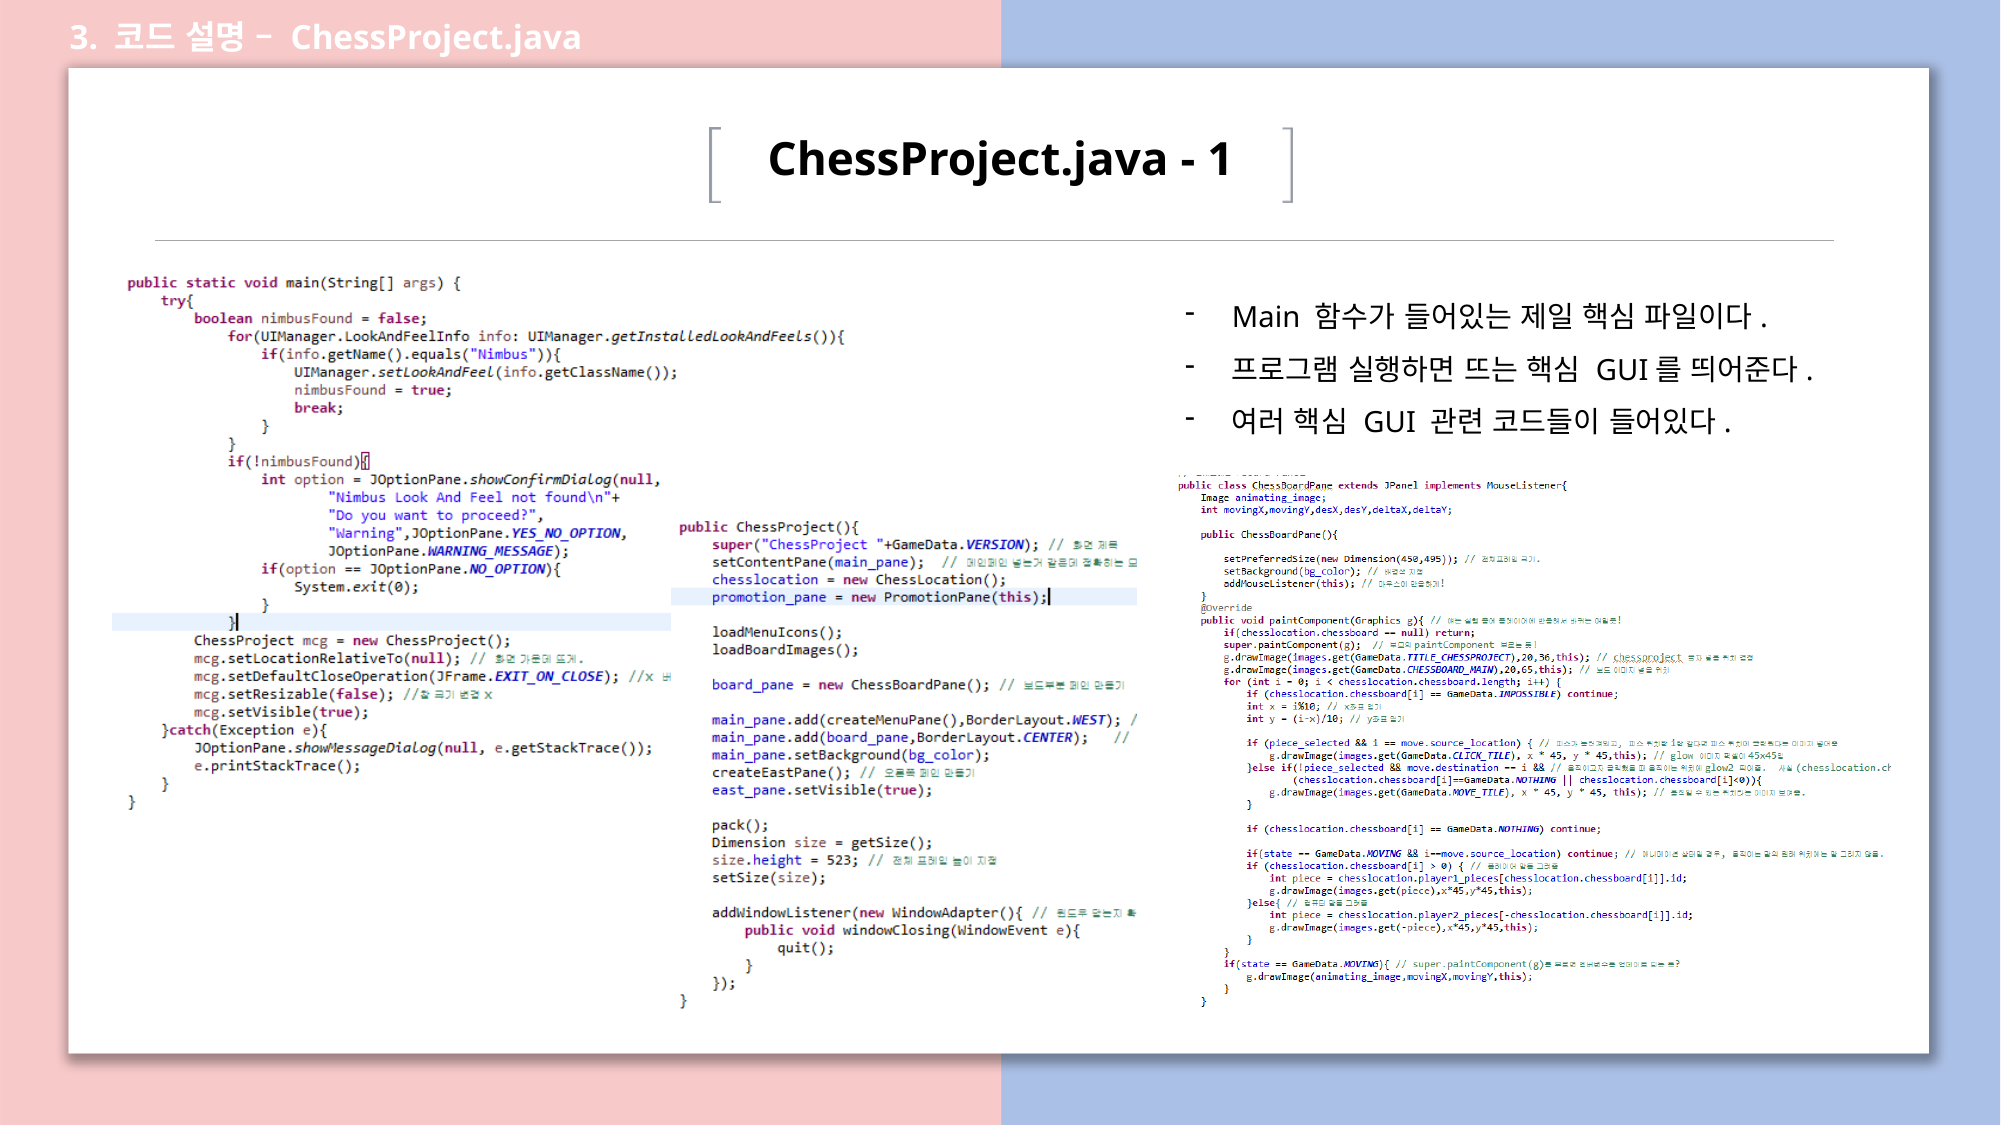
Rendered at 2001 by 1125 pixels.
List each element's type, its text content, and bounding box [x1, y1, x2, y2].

text_box 3. 코드 설명 – ChessProject.java [54, 13, 672, 95]
text_box Main 함수가 들어있는 제일 핵심 파일이다. 프로그램 실행하면 뜨는 핵심 GUI를 띄어준다. 여러 핵심 GUI 관련 코드들이 들어있다. [1170, 273, 1907, 446]
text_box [709, 127, 1293, 203]
text_box ChessProject.java - 1 [363, 107, 1639, 214]
picture [0, 0, 2001, 1125]
